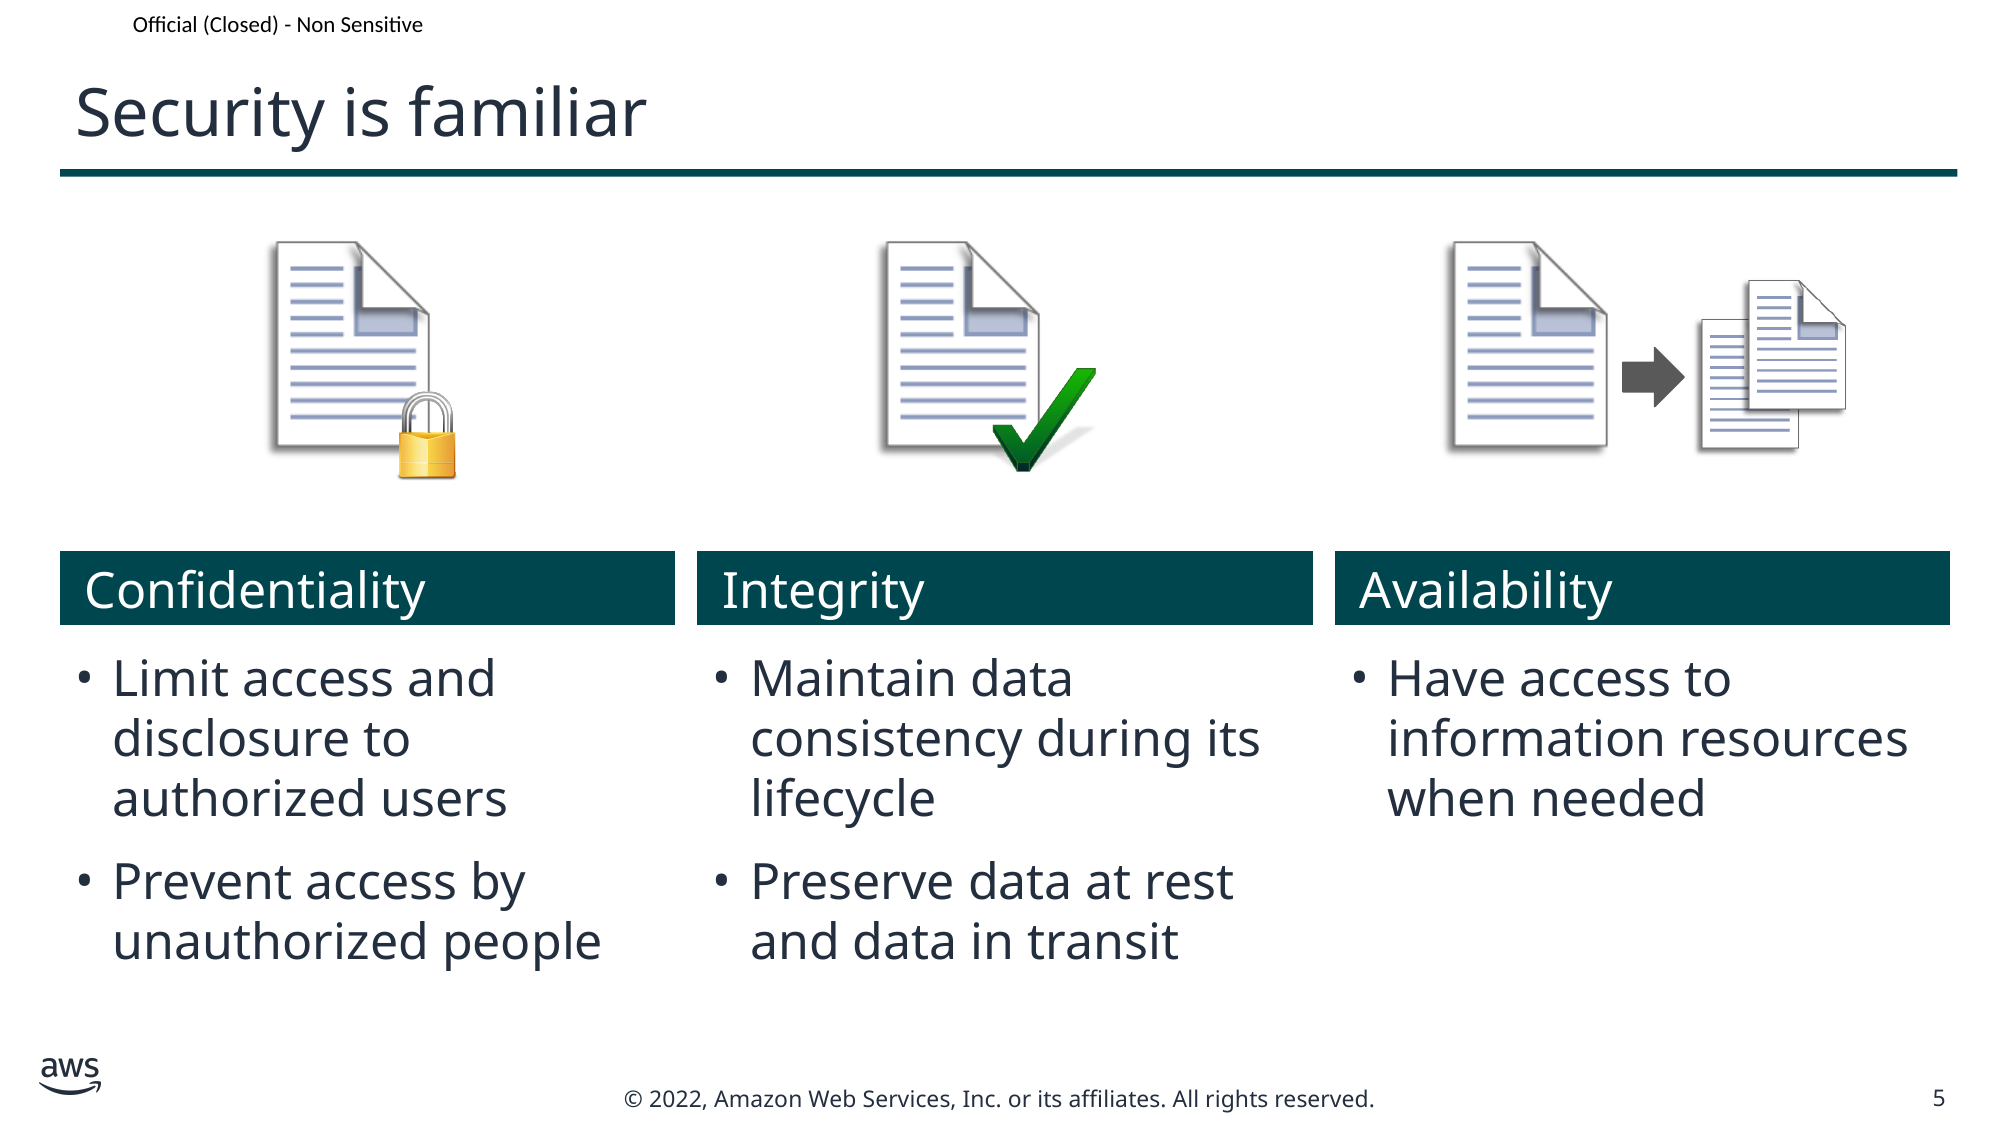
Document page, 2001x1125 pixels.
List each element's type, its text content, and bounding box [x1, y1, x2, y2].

list Limit access and disclosure to authorized users Prevent access by unauthorized people [60, 638, 675, 1056]
list Have access to information resources when needed [1335, 638, 1950, 1056]
slide_number 5 [1881, 1077, 1961, 1121]
subtitle Integrity [697, 551, 1313, 625]
title Security is familiar [60, 49, 1958, 170]
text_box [259, 235, 476, 481]
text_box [1437, 235, 1848, 462]
subtitle Availability [1335, 551, 1950, 625]
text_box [870, 235, 1140, 516]
subtitle Confidentiality [60, 551, 675, 625]
picture [39, 1058, 101, 1095]
list Maintain data consistency during its lifecycle Preserve data at rest and data in transit [697, 638, 1313, 1056]
